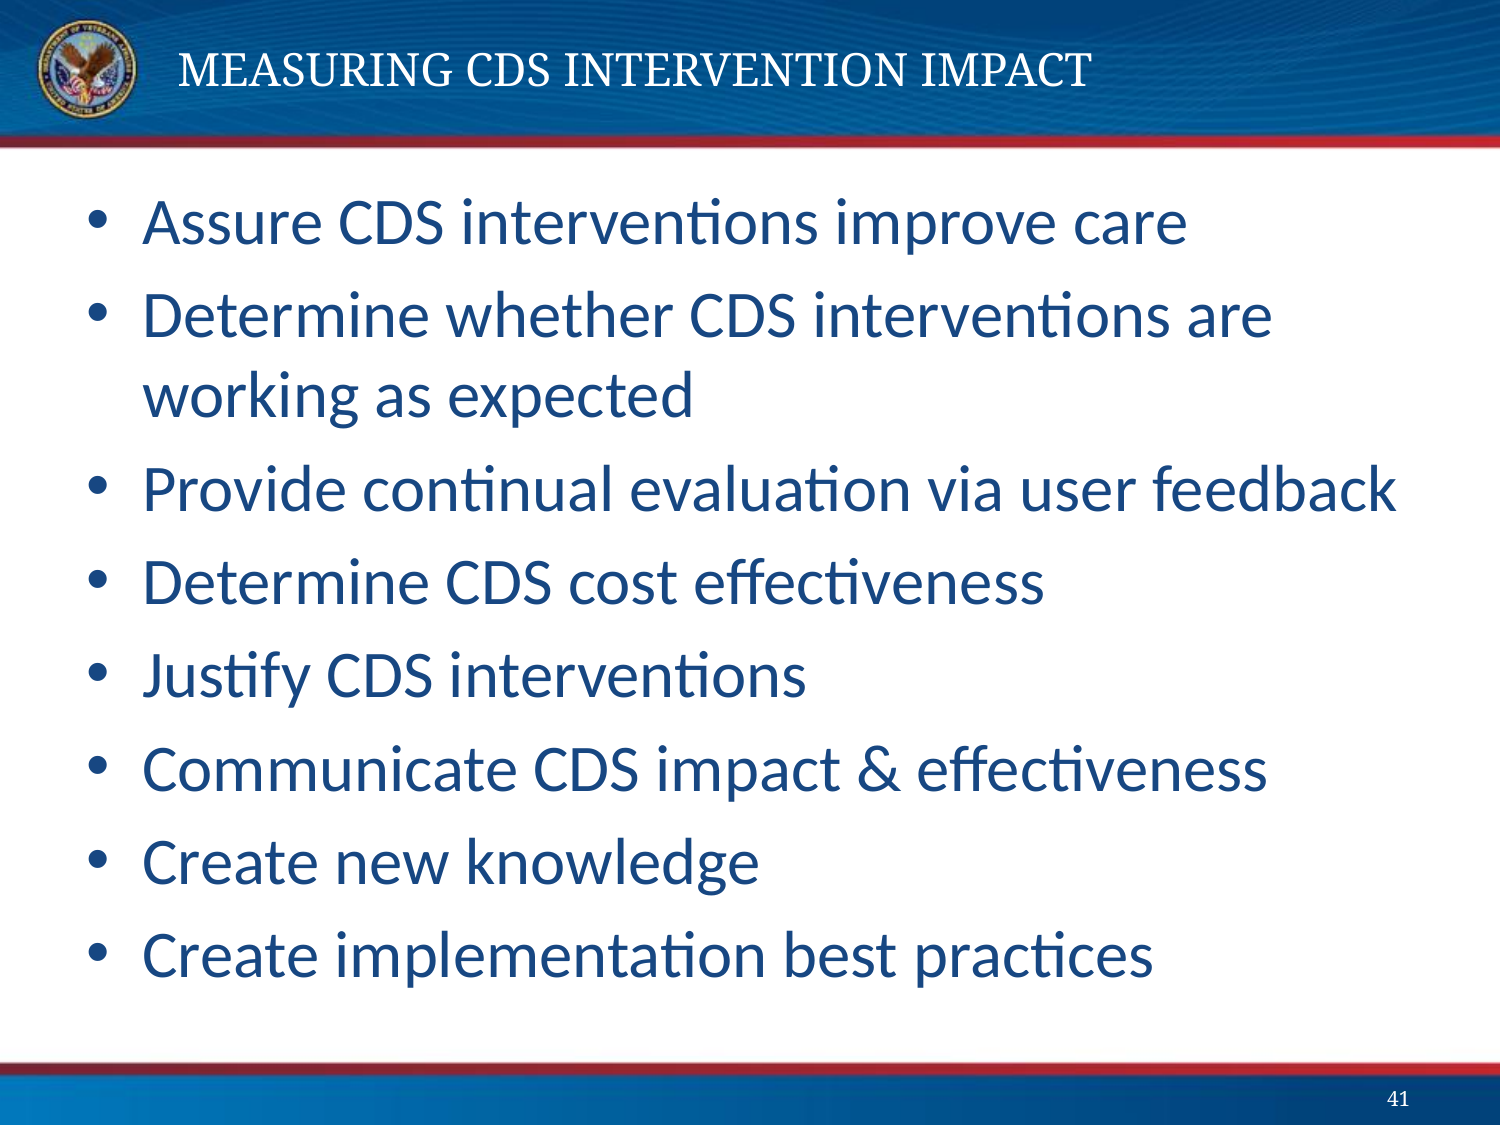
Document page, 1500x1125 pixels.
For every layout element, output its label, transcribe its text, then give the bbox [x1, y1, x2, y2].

picture [0, 0, 1500, 1125]
slide_number 41 [1074, 1074, 1425, 1125]
list Assure CDS interventions improve care Determine whether CDS interventions are working as expected Provide continual evaluation via user feedback Determine CDS cost effectiveness Justify CDS interventions Communicate CDS impact & effectiveness Create new knowledge Create implementation best practices [71, 170, 1463, 1014]
title Measuring CDS Intervention Impact [162, 12, 1425, 124]
